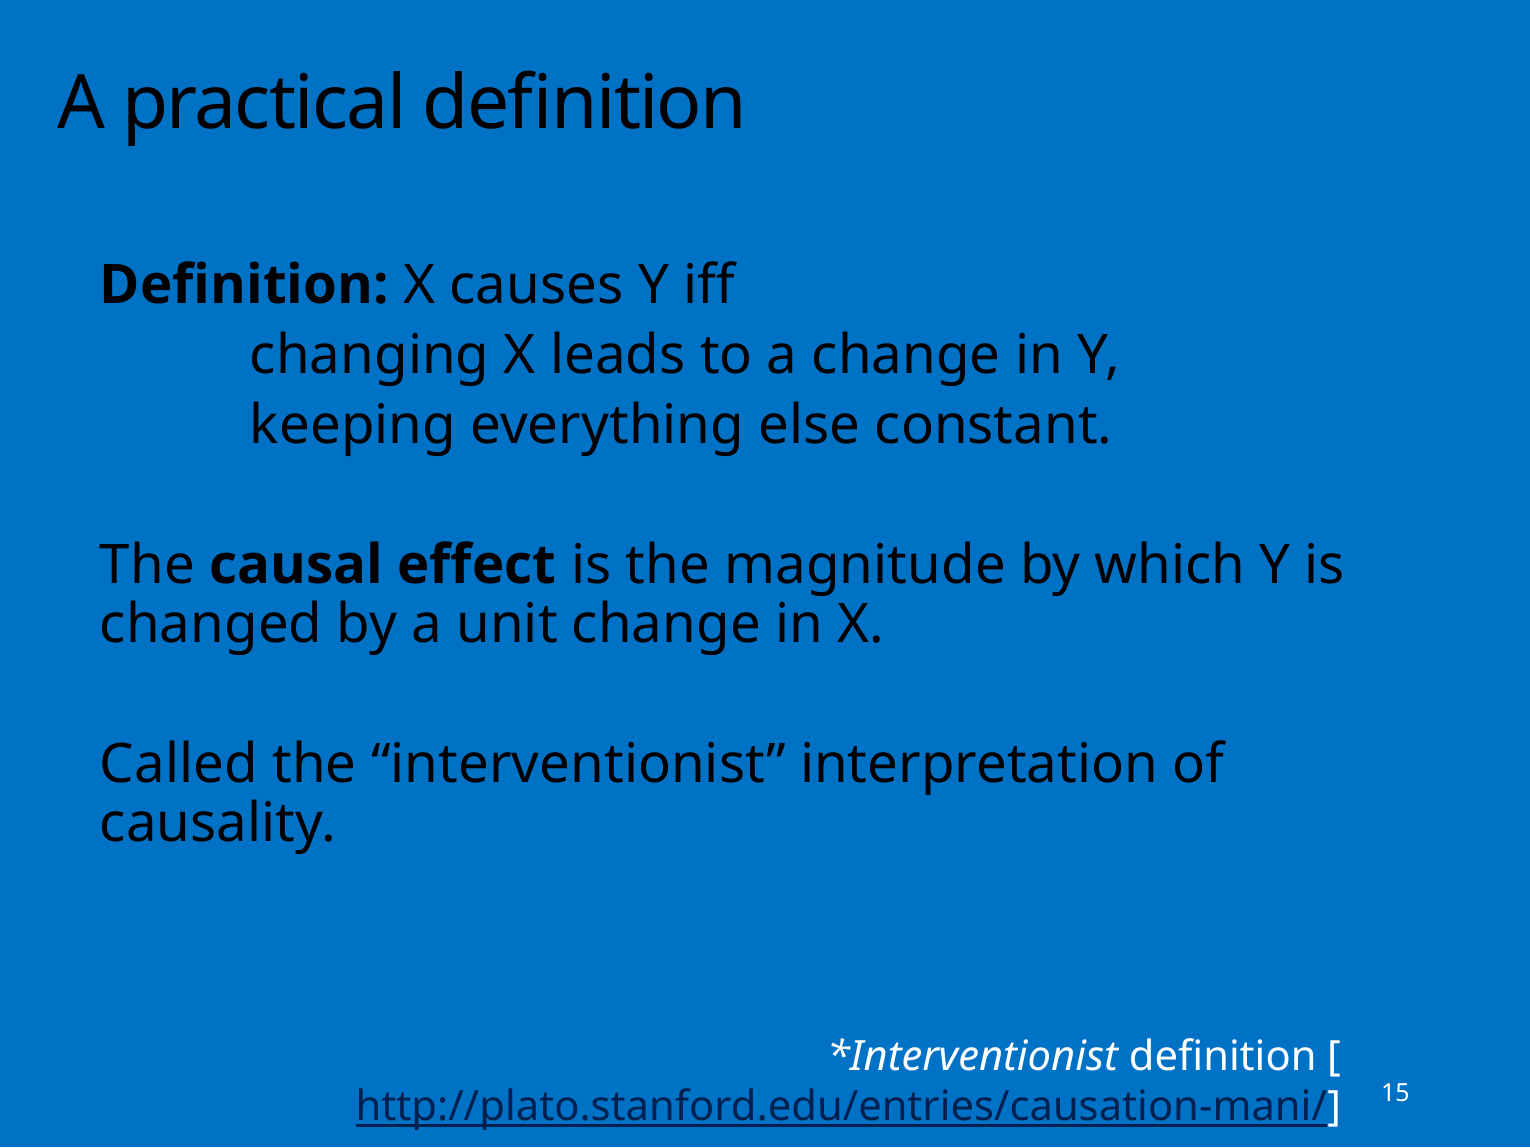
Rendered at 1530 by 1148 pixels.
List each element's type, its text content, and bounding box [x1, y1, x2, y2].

title A practical definition [33, 48, 1497, 199]
text_box *Interventionist definition [http://plato.stanford.edu/entries/causation-mani/] [64, 1010, 1372, 1148]
slide_number 15 [1372, 1063, 1425, 1125]
list Definition: X causes Y iff changing X leads to a change in Y, keeping everything else constant. The causal effect is the magnitude by which Y is changed by a unit change in X. Called the “interventionist” interpretation of causality. [33, 199, 1497, 862]
